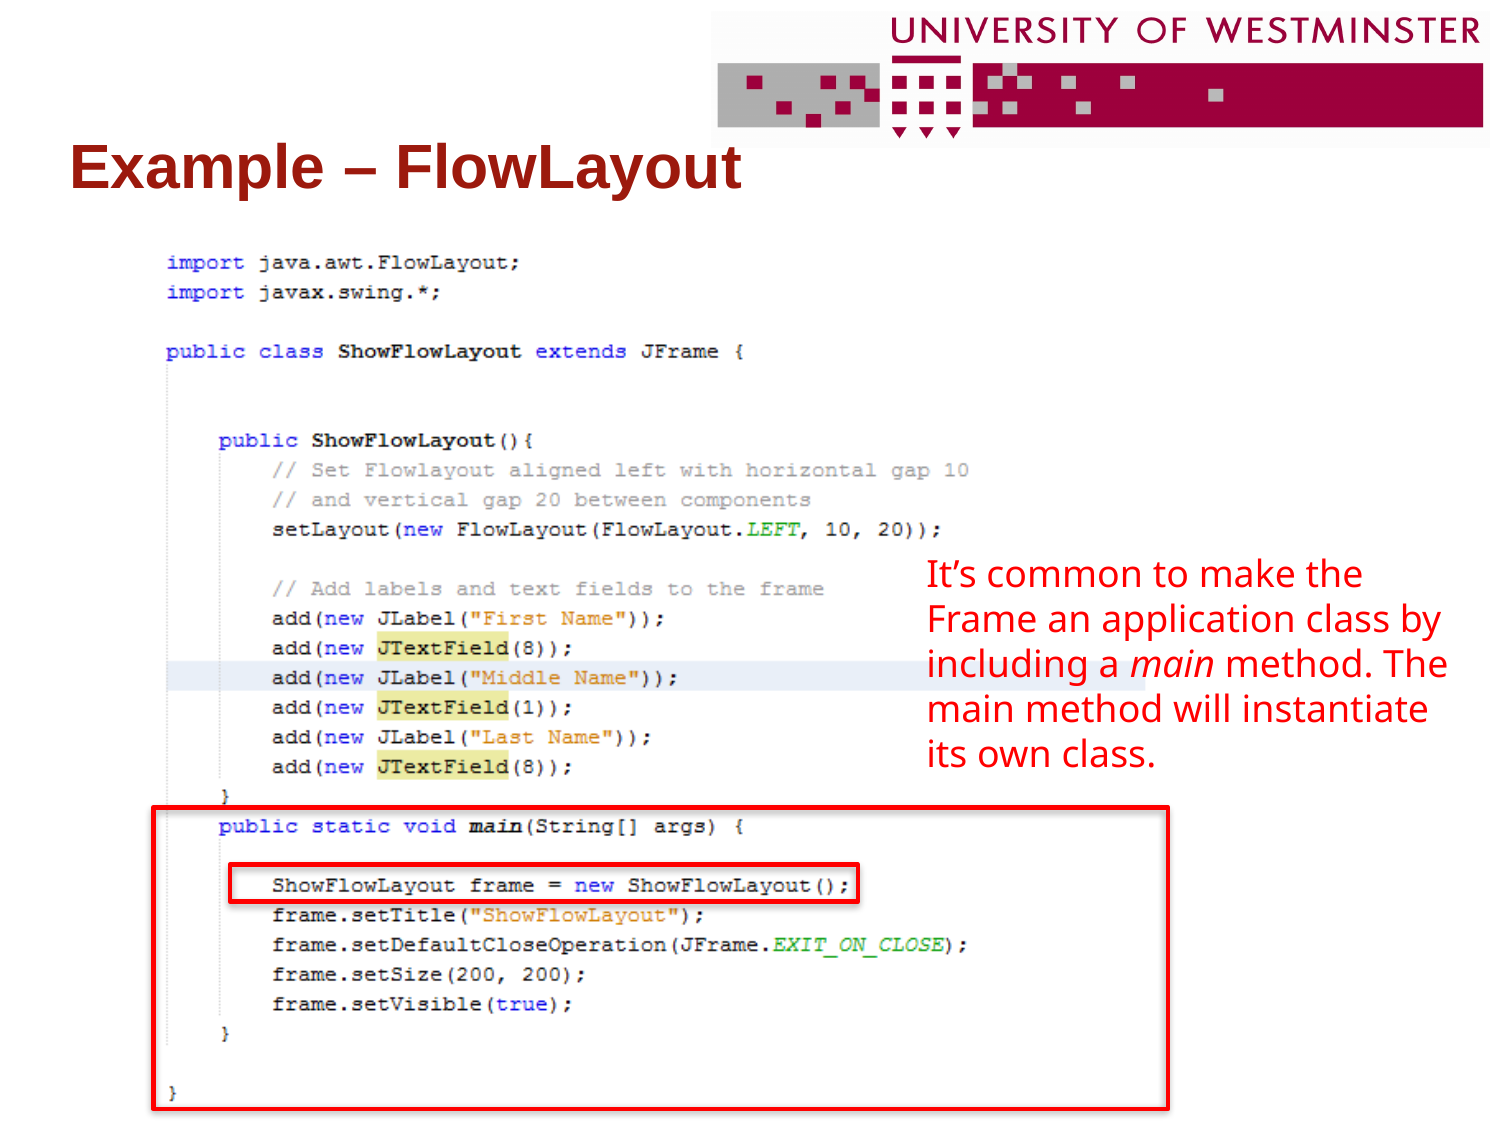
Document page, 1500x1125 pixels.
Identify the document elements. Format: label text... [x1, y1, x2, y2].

title Example – FlowLayout [53, 118, 1448, 227]
picture [711, 11, 1490, 148]
text_box [1149, 807, 1169, 1110]
text_box It’s common to make the Frame an application class by including a main method. The main method will instantiate its own class. [1149, 542, 1487, 783]
picture [153, 226, 1146, 1125]
